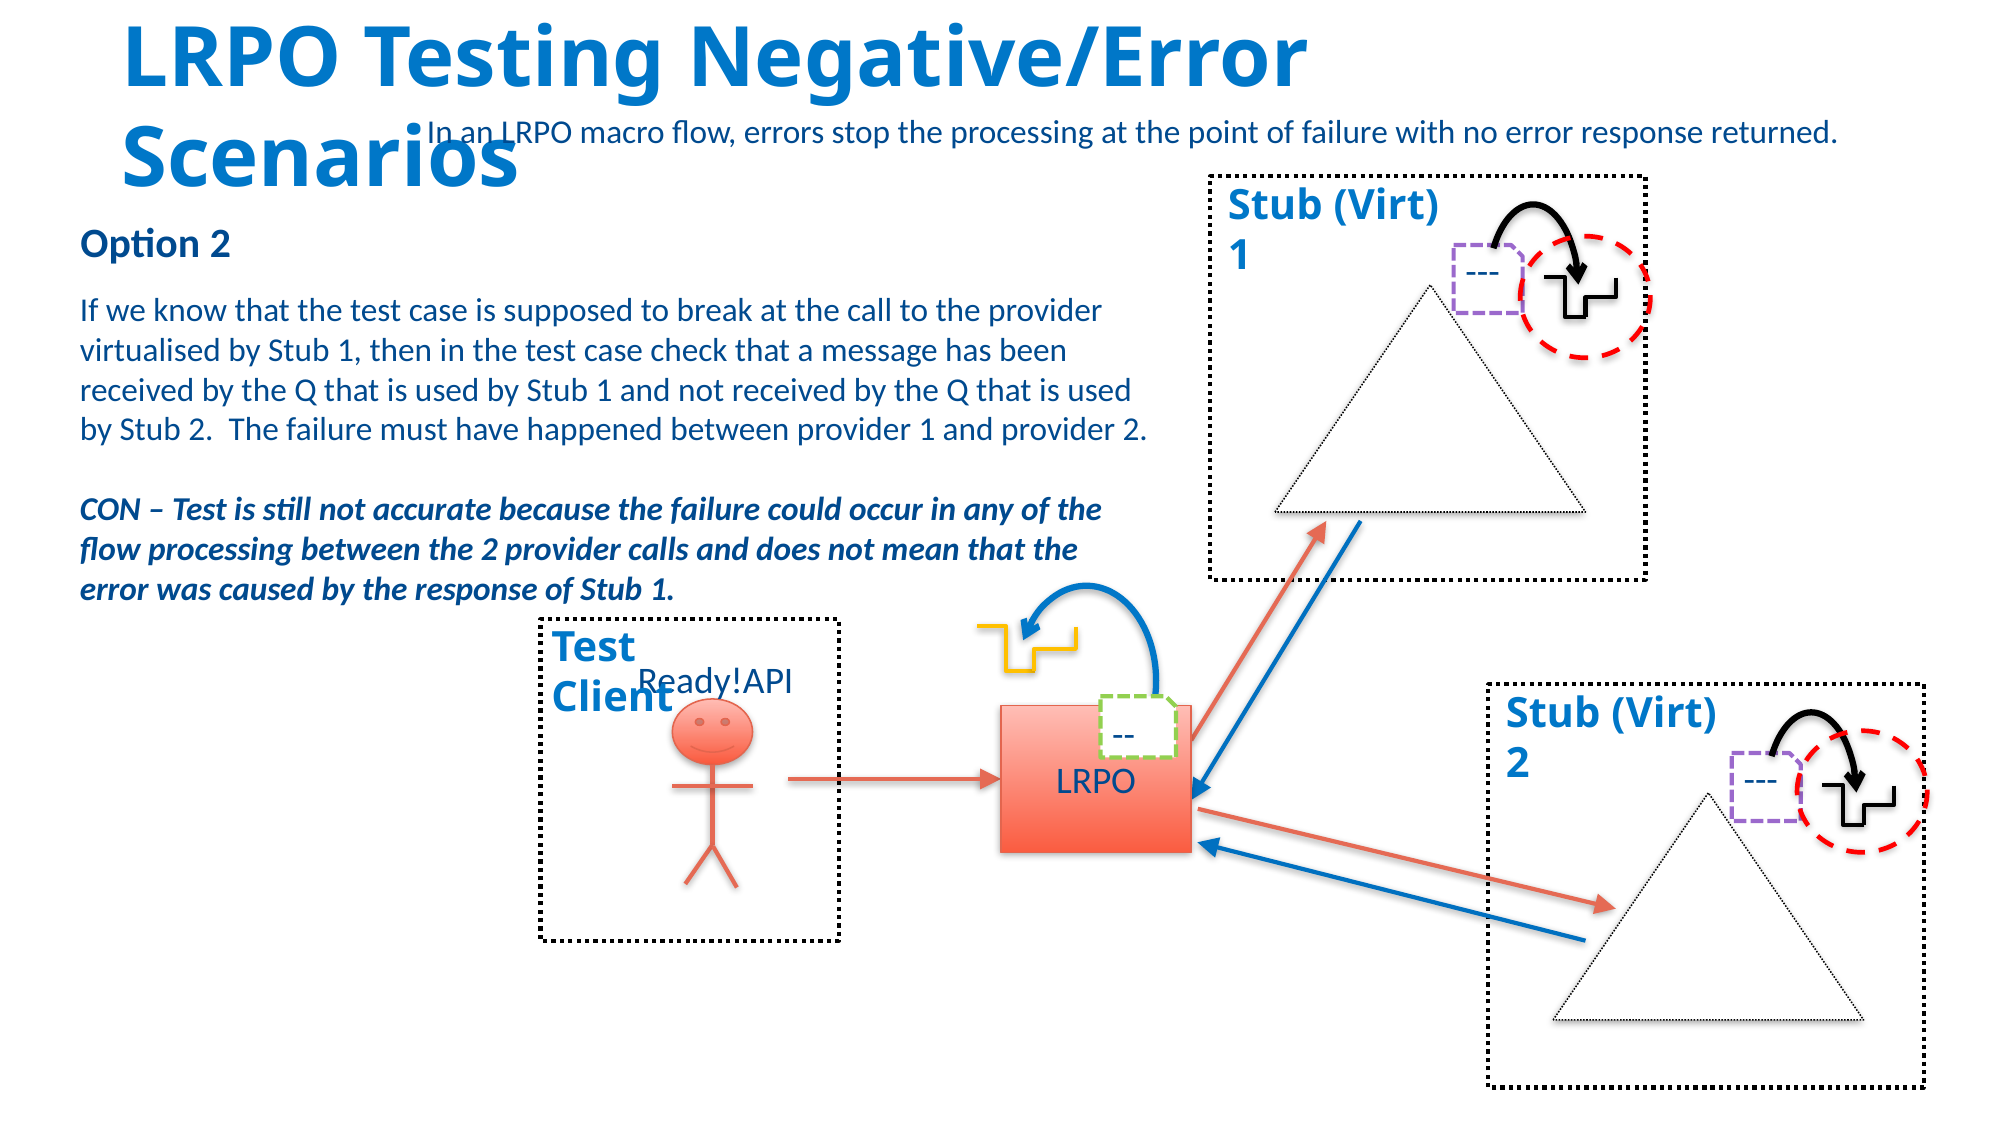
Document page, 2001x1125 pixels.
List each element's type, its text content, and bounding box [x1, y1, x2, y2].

text_box If we know that the test case is supposed to break at the call to the provider virtualised by Stub 1, then in the test case check that a message has been received by the Q that is used by Stub 1 and not received by the Q that is used by Stub 2. The failure must have happened between provider 1 and provider 2. CON – Test is still not accurate because the failure could occur in any of the flow processing between the 2 provider calls and does not mean that the error was caused by the response of Stub 1. [64, 280, 1170, 615]
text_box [1197, 915, 1586, 941]
text_box Option 2 [65, 208, 247, 274]
text_box In an LRPO macro flow, errors stop the processing at the point of failure with no error response returned. [412, 102, 2000, 158]
text_box LRPO Testing Negative/Error Scenarios [106, 0, 1525, 211]
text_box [1190, 520, 1361, 801]
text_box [1209, 170, 1646, 580]
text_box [1197, 808, 1616, 909]
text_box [976, 585, 1192, 853]
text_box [536, 612, 840, 941]
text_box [1487, 677, 1924, 1088]
